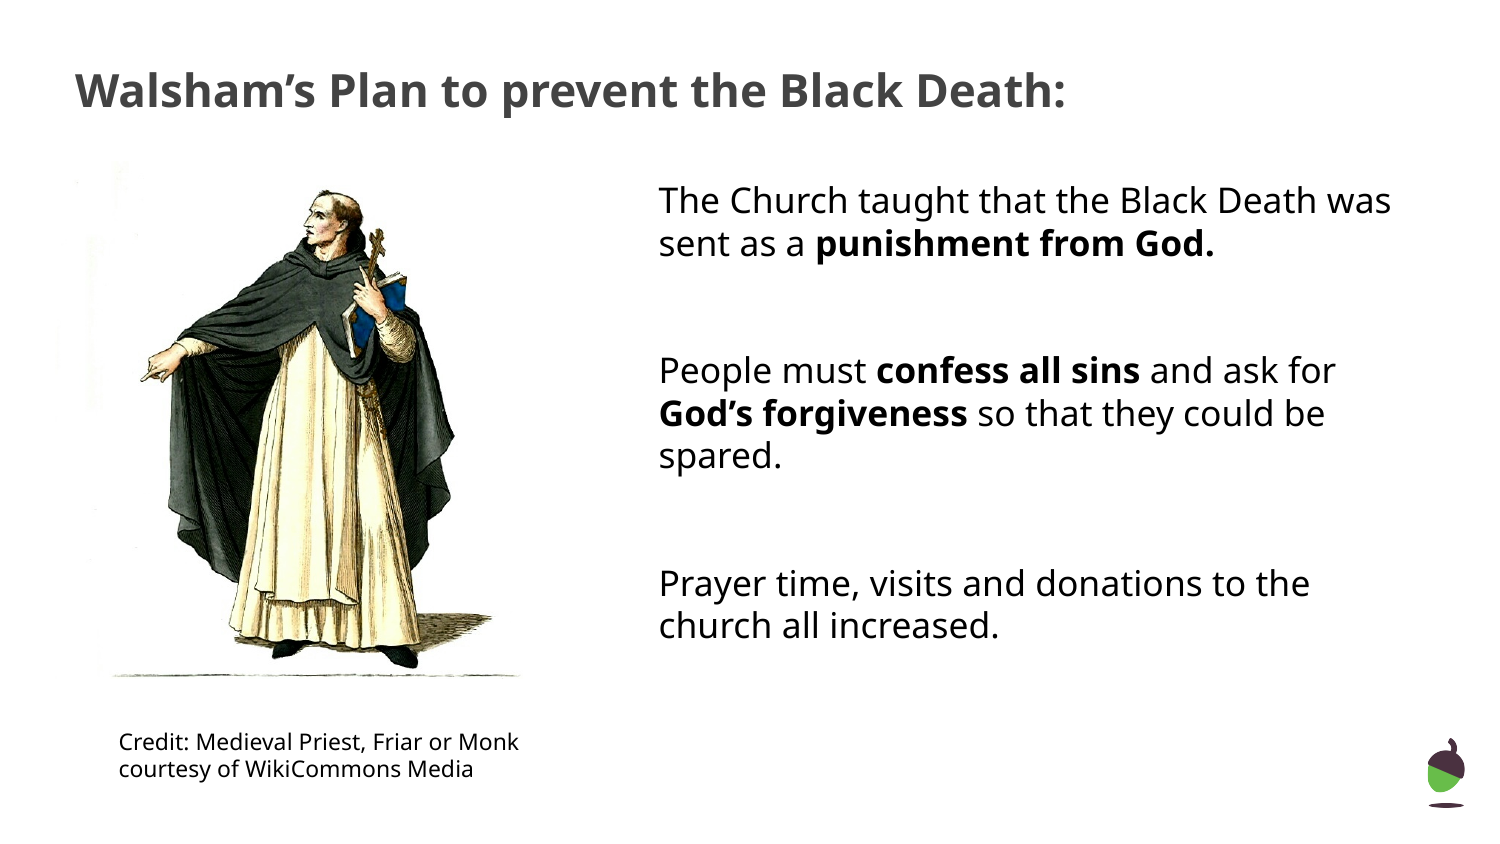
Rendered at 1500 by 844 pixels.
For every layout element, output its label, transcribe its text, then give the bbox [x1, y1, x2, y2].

title Walsham’s Plan to prevent the Black Death: [75, 53, 1151, 128]
picture [55, 161, 573, 679]
picture [1427, 738, 1465, 808]
text_box The Church taught that the Black Death was sent as a punishment from God. People must confess all sins and ask for God’s forgiveness so that they could be spared. Prayer time, visits and donations to the church all increased. [643, 163, 1425, 663]
text_box Credit: Medieval Priest, Friar or Monk courtesy of WikiCommons Media [103, 712, 546, 800]
